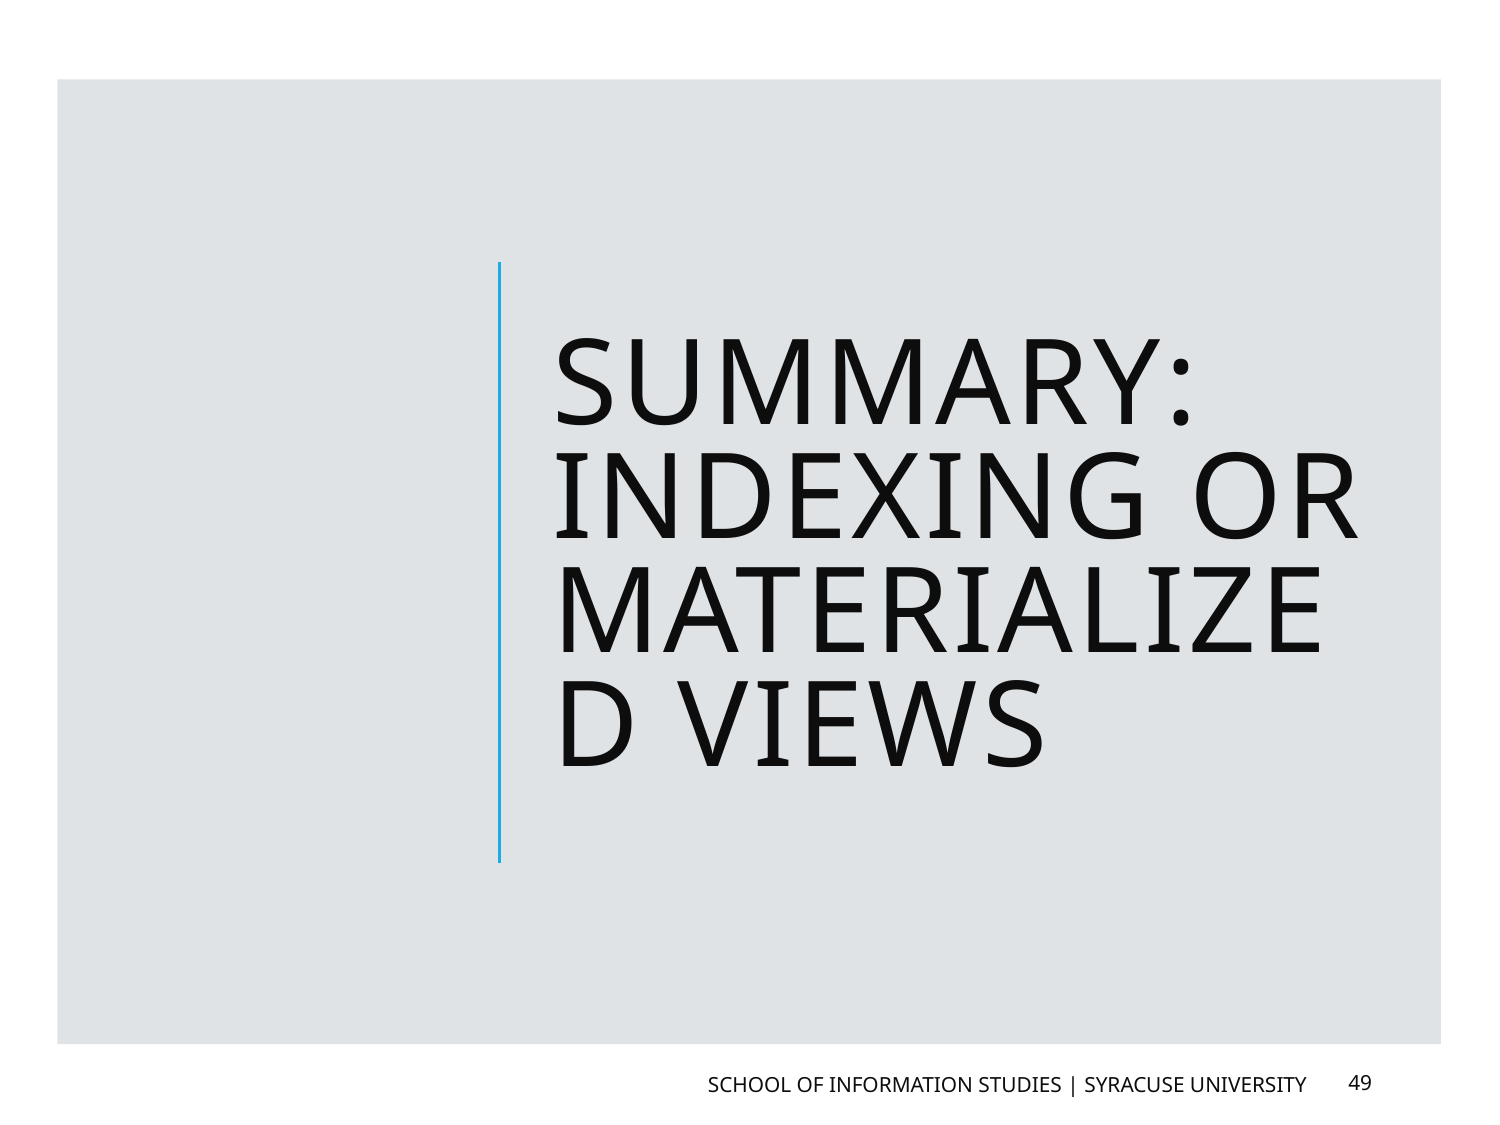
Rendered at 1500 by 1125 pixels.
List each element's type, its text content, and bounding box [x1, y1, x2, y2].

text_box [56, 78, 1442, 1045]
text_box [0, 0, 1500, 1125]
title Summary: Indexing or Materialized Views [537, 132, 1401, 991]
footer School of Information Studies | Syracuse University [595, 1061, 1322, 1107]
slide_number 49 [1333, 1061, 1454, 1107]
